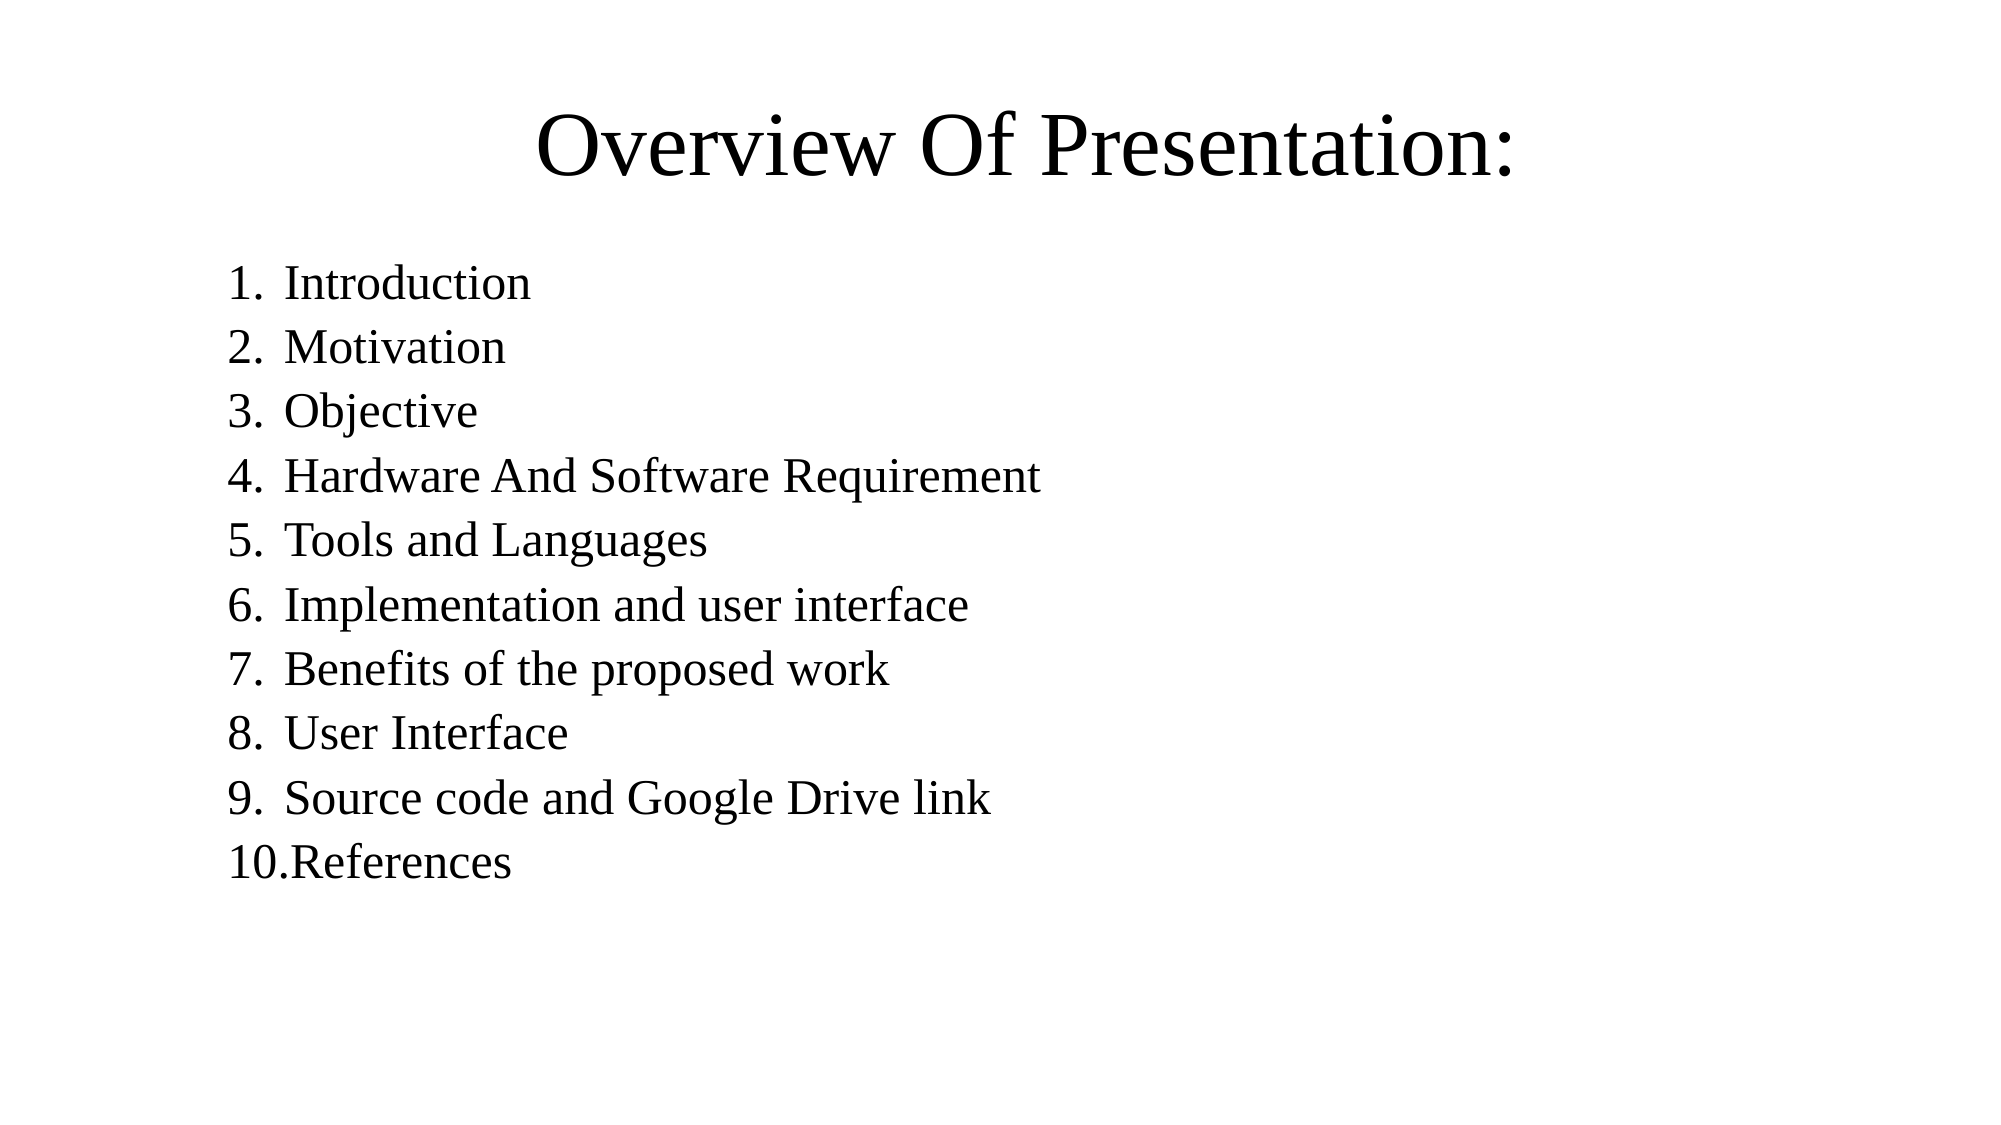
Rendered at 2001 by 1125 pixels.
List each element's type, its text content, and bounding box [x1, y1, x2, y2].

list Introduction Motivation Objective Hardware And Software Requirement Tools and Languages Implementation and user interface Benefits of the proposed work User Interface Source code and Google Drive link References [137, 248, 1953, 1098]
title Overview Of Presentation: [197, 40, 1858, 248]
